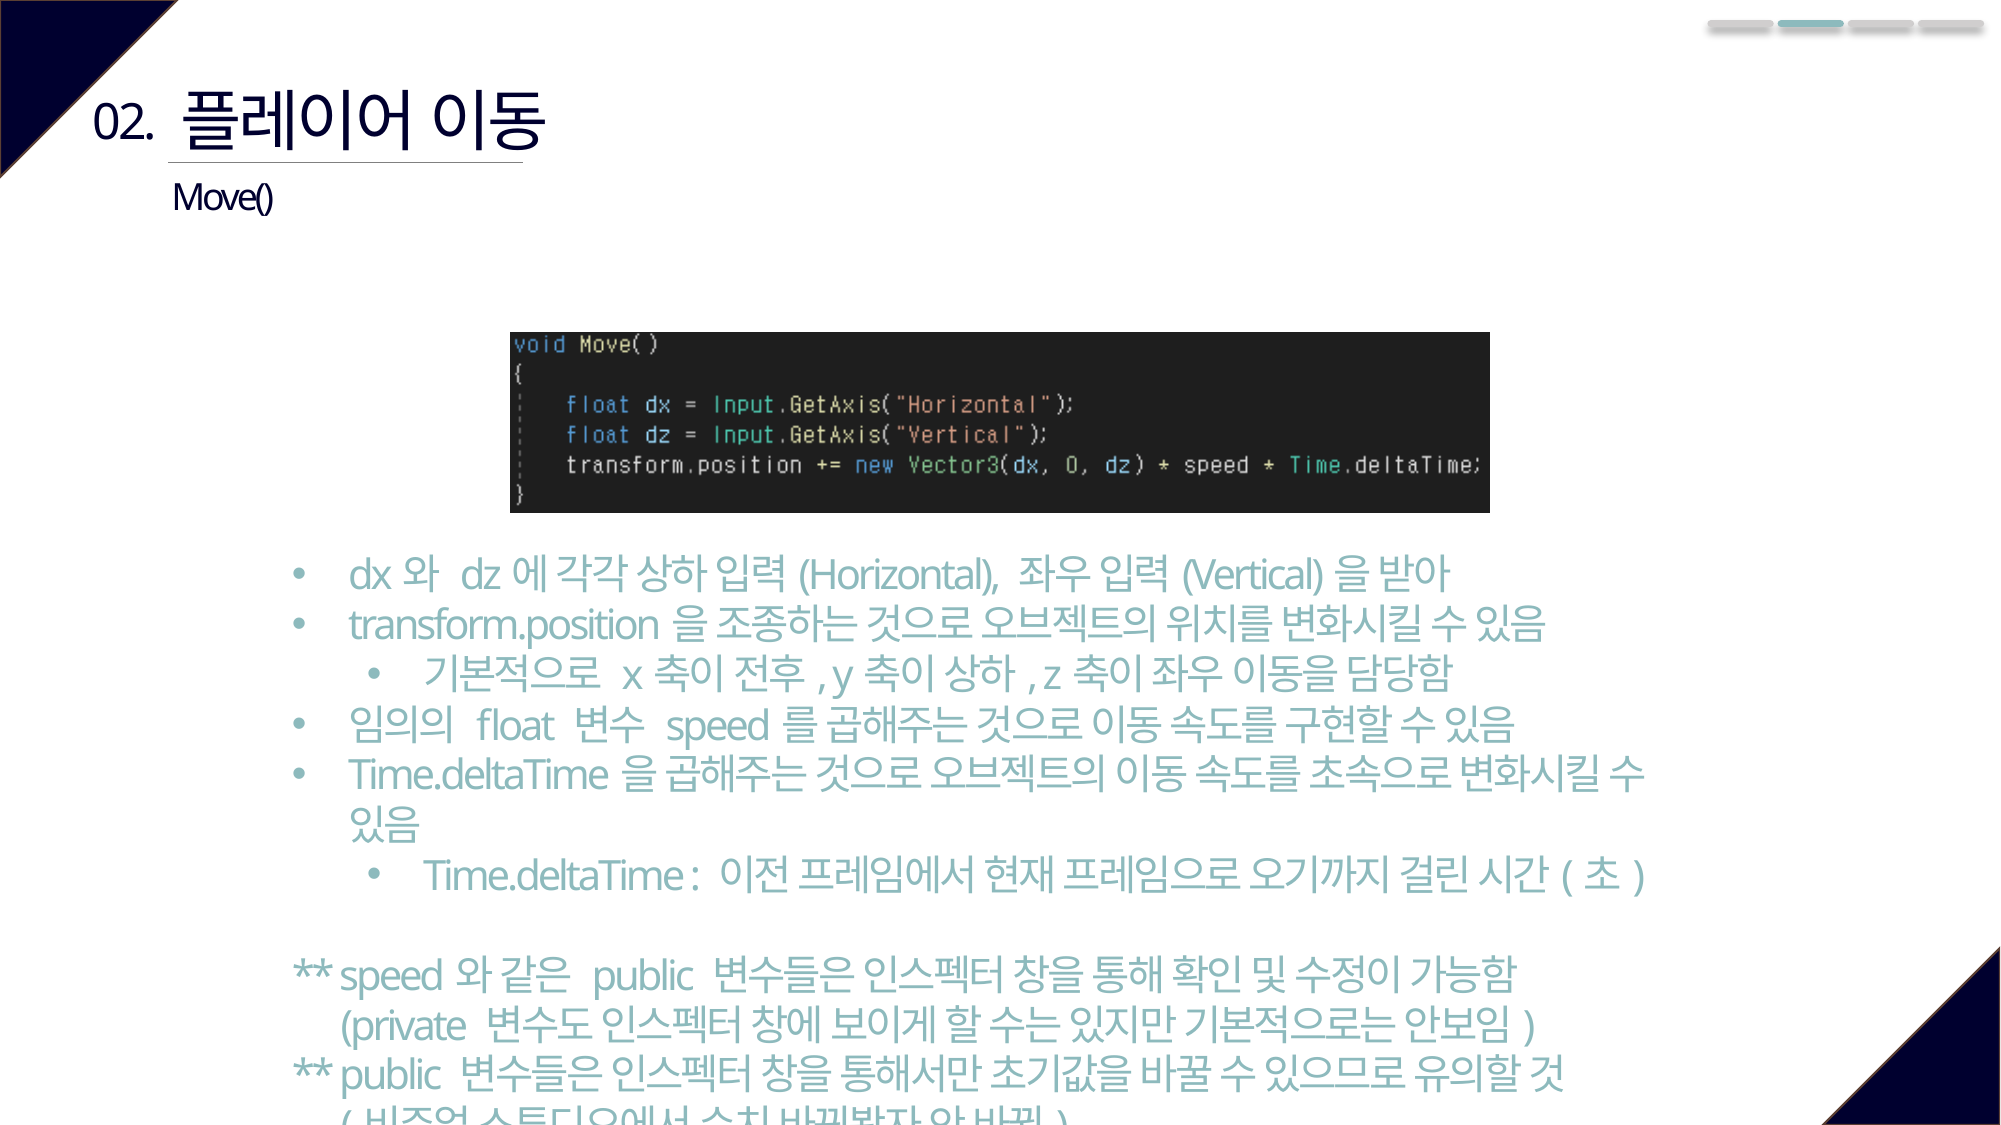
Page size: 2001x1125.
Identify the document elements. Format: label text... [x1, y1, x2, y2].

text_box dx와 dz에 각각 상하 입력(Horizontal), 좌우 입력(Vertical)을 받아 transform.position을 조종하는 것으로 오브젝트의 위치를 변화시킬 수 있음 기본적으로 x축이 전후, y축이 상하, z축이 좌우 이동을 담당함 임의의 float 변수 speed를 곱해주는 것으로 이동 속도를 구현할 수 있음 Time.deltaTime을 곱해주는 것으로 오브젝트의 이동 속도를 초속으로 변화시킬 수 있음 Time.deltaTime : 이전 프레임에서 현재 프레임으로 오기까지 걸린 시간(초) ** speed와 같은 public 변수들은 인스펙터 창을 통해 확인 및 수정이 가능함 (private 변수도 인스펙터 창에 보이게 할 수는 있지만 기본적으로는 안보임) ** public 변수들은 인스펙터 창을 통해서만 초기값을 바꿀 수 있으므로 유의할 것 (비주얼 스튜디오에서 수치 바꿔봤자 안 바뀜) [277, 540, 1723, 1125]
text_box 플레이어 이동 [165, 71, 564, 167]
picture [510, 332, 1490, 513]
text_box Move() [156, 165, 290, 225]
text_box 02. [78, 81, 172, 157]
